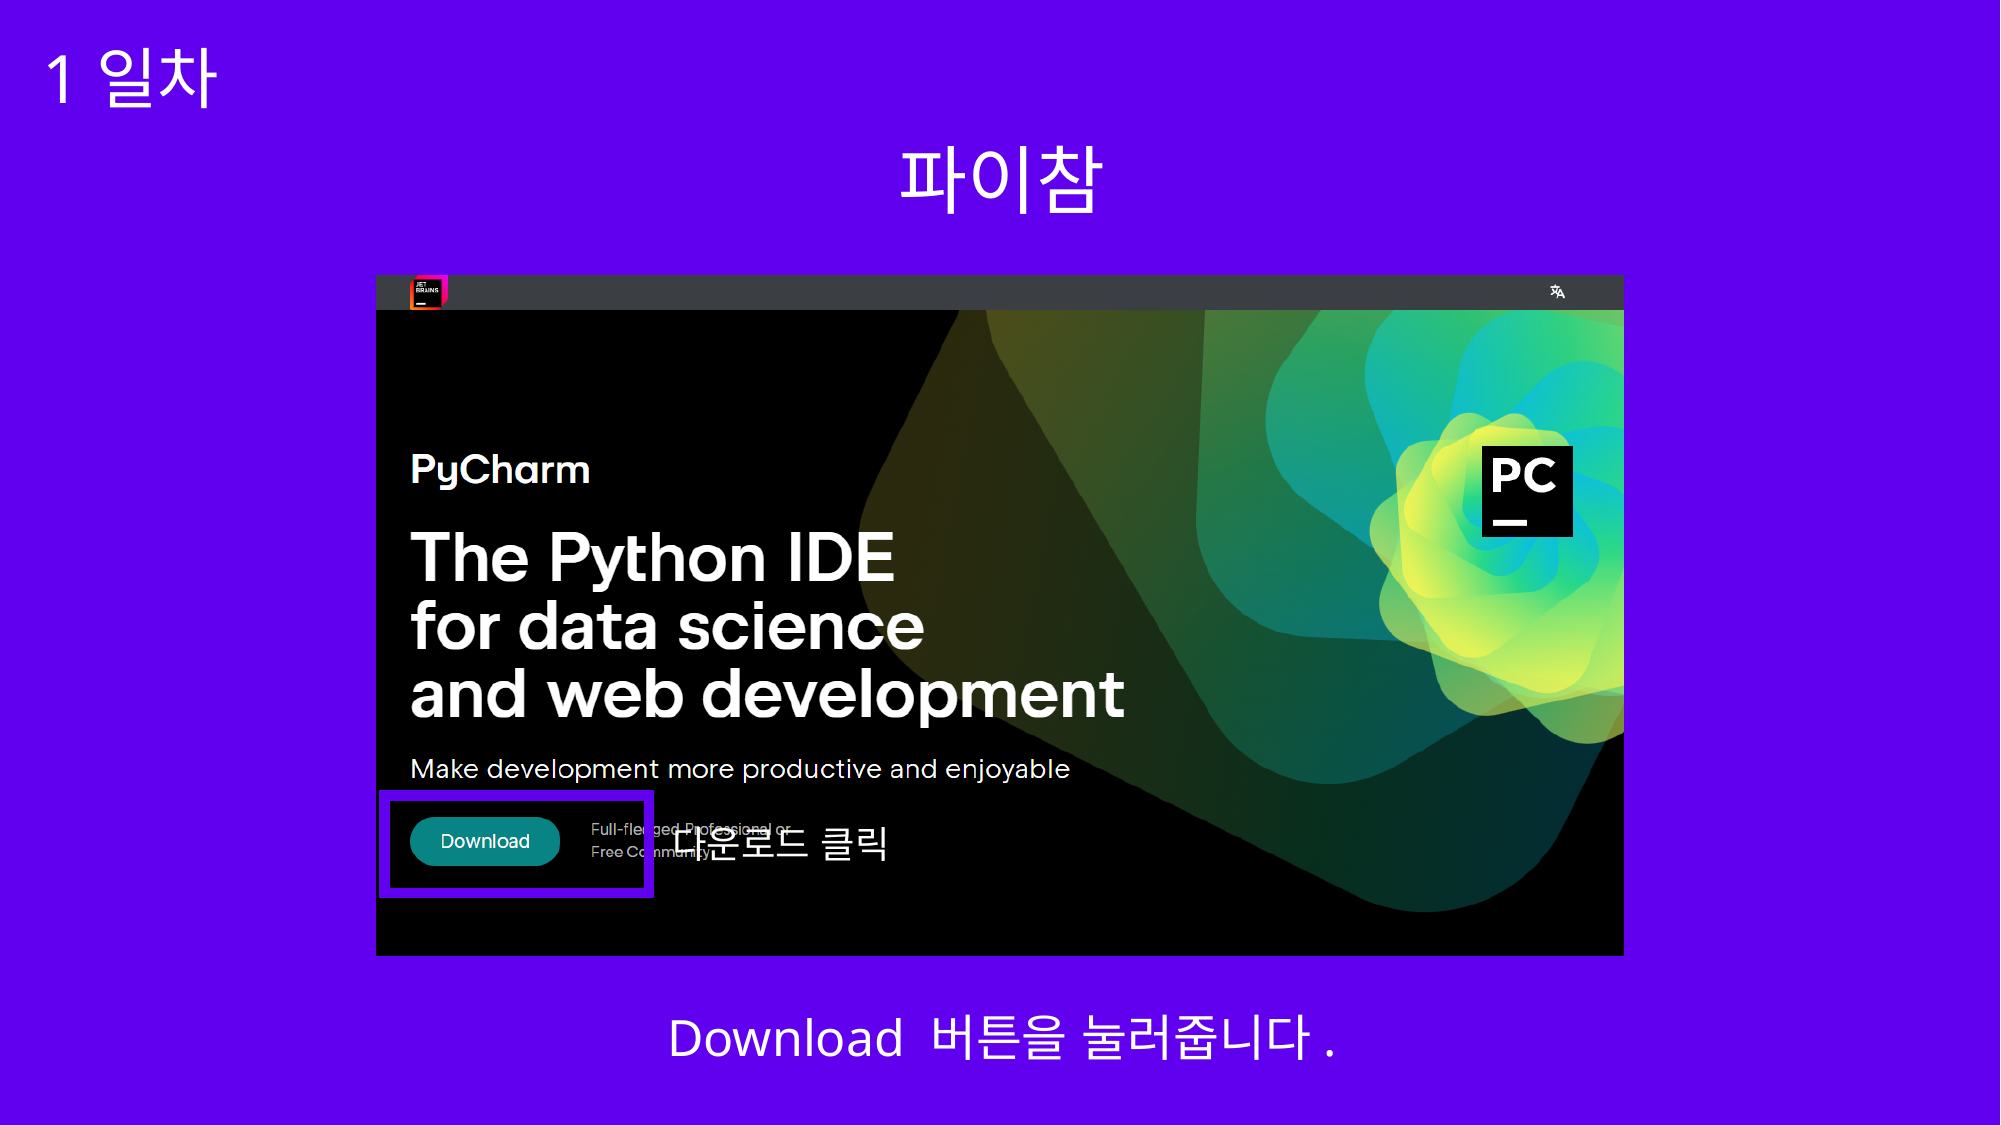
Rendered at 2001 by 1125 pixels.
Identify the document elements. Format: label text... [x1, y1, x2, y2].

picture [376, 275, 1624, 956]
text_box 파이참 [883, 125, 1121, 231]
text_box Download 버튼을 눌러줍니다. [652, 999, 1353, 1074]
text_box 1일차 [27, 29, 235, 125]
